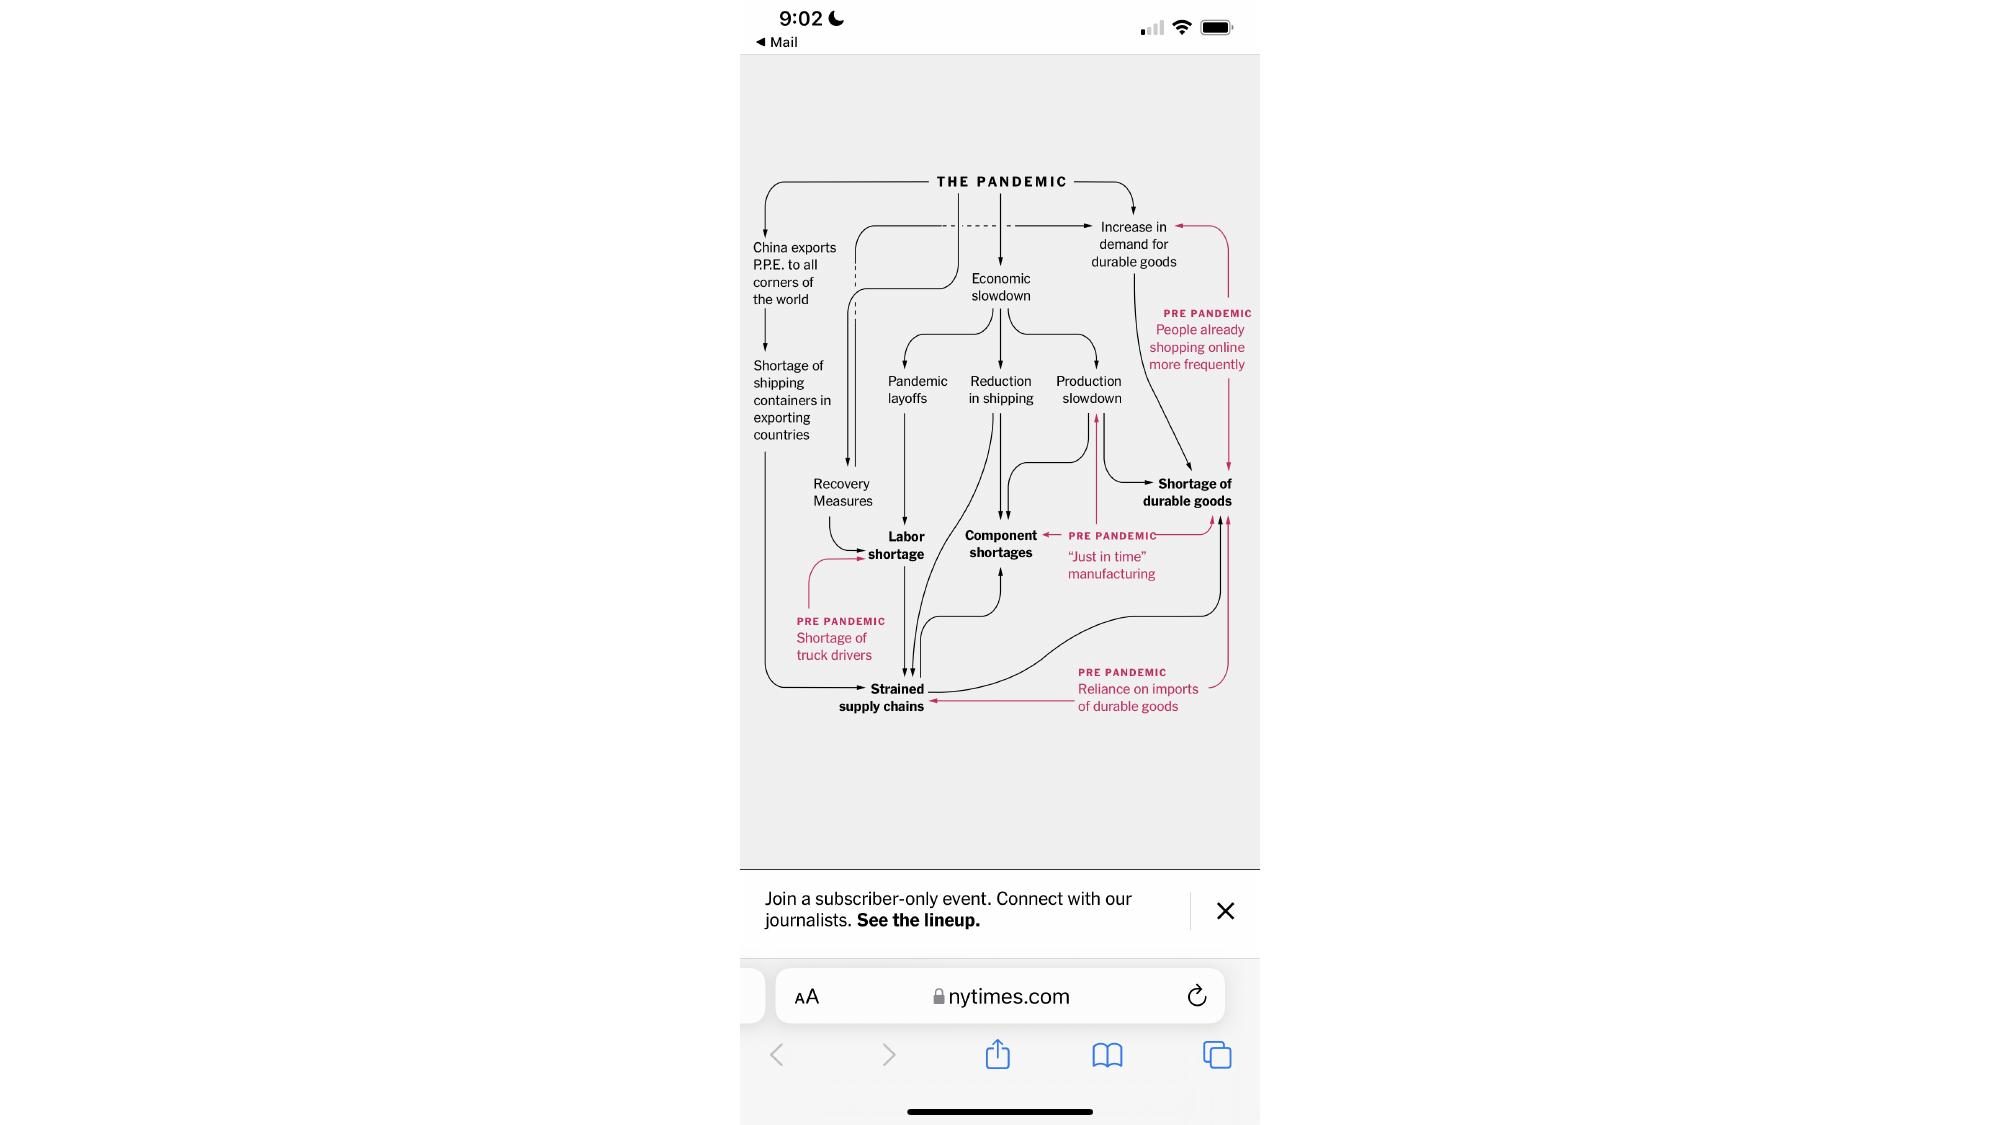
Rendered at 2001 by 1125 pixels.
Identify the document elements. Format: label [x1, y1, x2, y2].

picture [739, 0, 1260, 1125]
